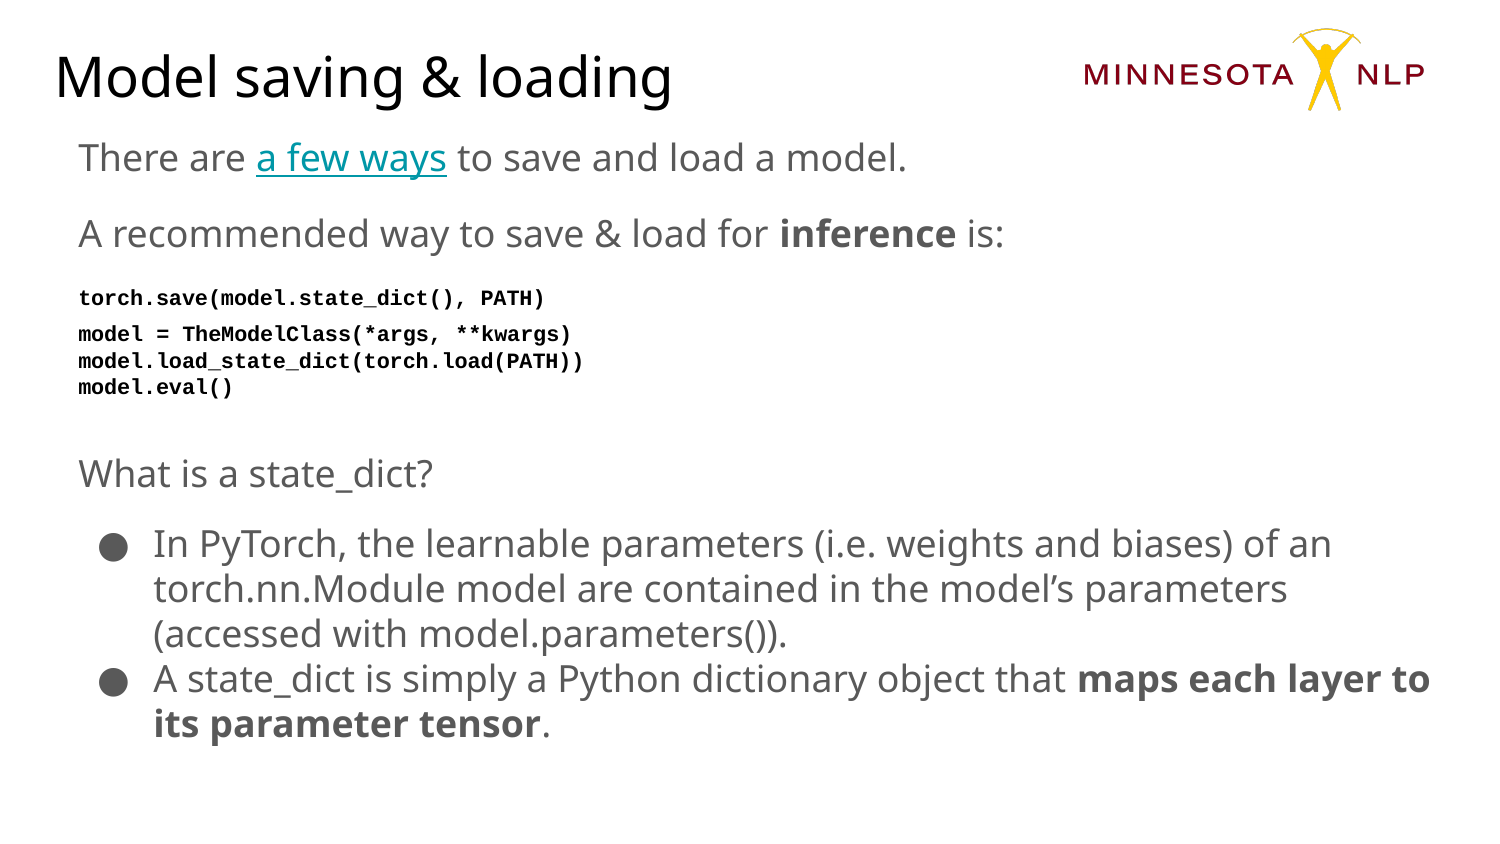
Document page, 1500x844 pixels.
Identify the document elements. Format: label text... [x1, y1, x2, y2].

list There are a few ways to save and load a model. A recommended way to save & load for inference is: torch.save(model.state_dict(), PATH) model = TheModelClass(*args, **kwargs) model.load_state_dict(torch.load(PATH)) model.eval() What is a state_dict? In PyTorch, the learnable parameters (i.e. weights and biases) of an torch.nn.Module model are contained in the model’s parameters (accessed with model.parameters()). A state_dict is simply a Python dictionary object that maps each layer to its parameter tensor. [63, 124, 1462, 839]
text_box Model saving & loading [39, 31, 1002, 124]
picture [1007, 0, 1500, 153]
